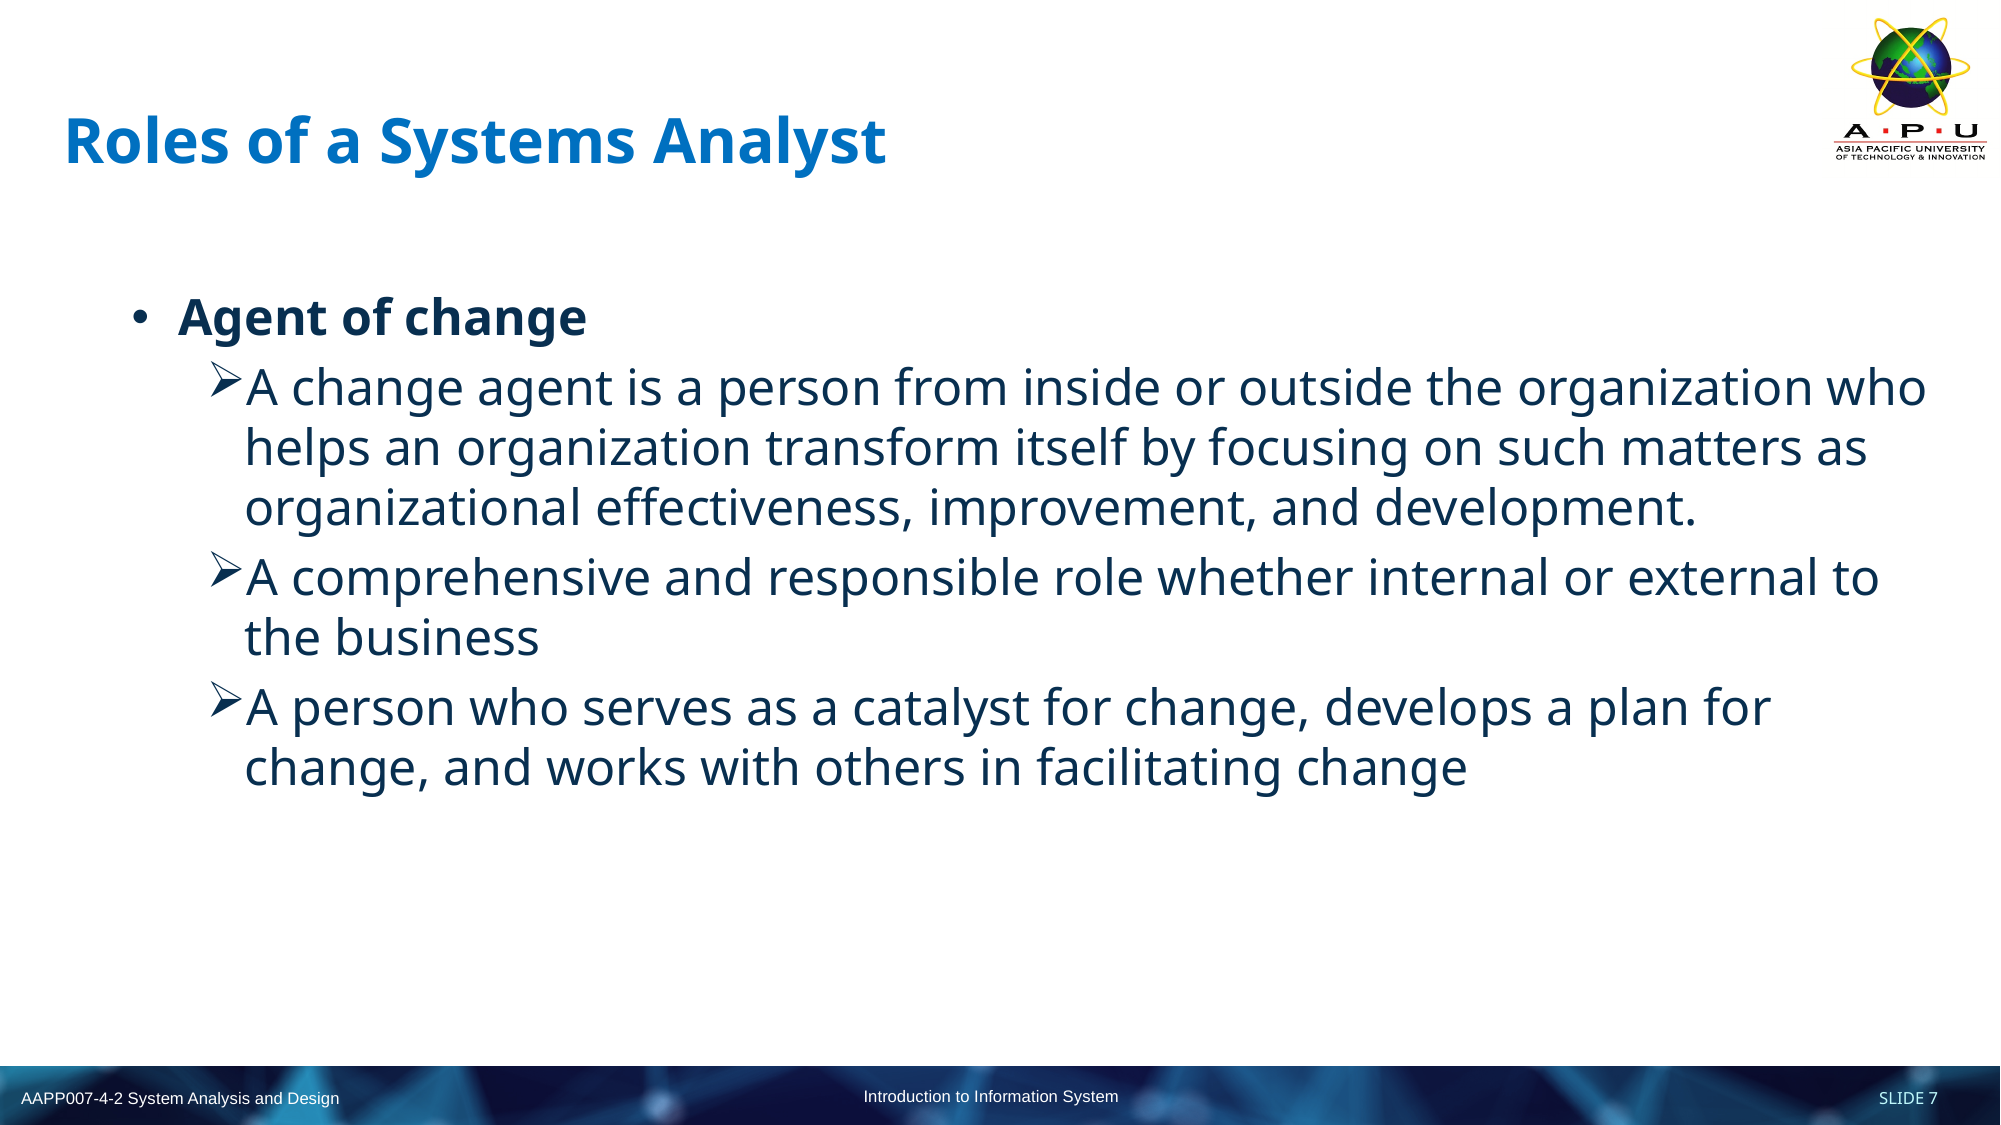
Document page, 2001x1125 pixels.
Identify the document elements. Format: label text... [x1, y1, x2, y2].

picture [1822, 0, 2000, 178]
list Agent of change A change agent is a person from inside or outside the organization who helps an organization transform itself by focusing on such matters as organizational effectiveness, improvement, and development. A comprehensive and responsible role whether internal or external to the business A person who serves as a catalyst for change, develops a plan for change, and works with others in facilitating change [41, 278, 1969, 1021]
title Roles of a Systems Analyst [48, 45, 1764, 233]
picture [0, 1066, 2000, 1125]
